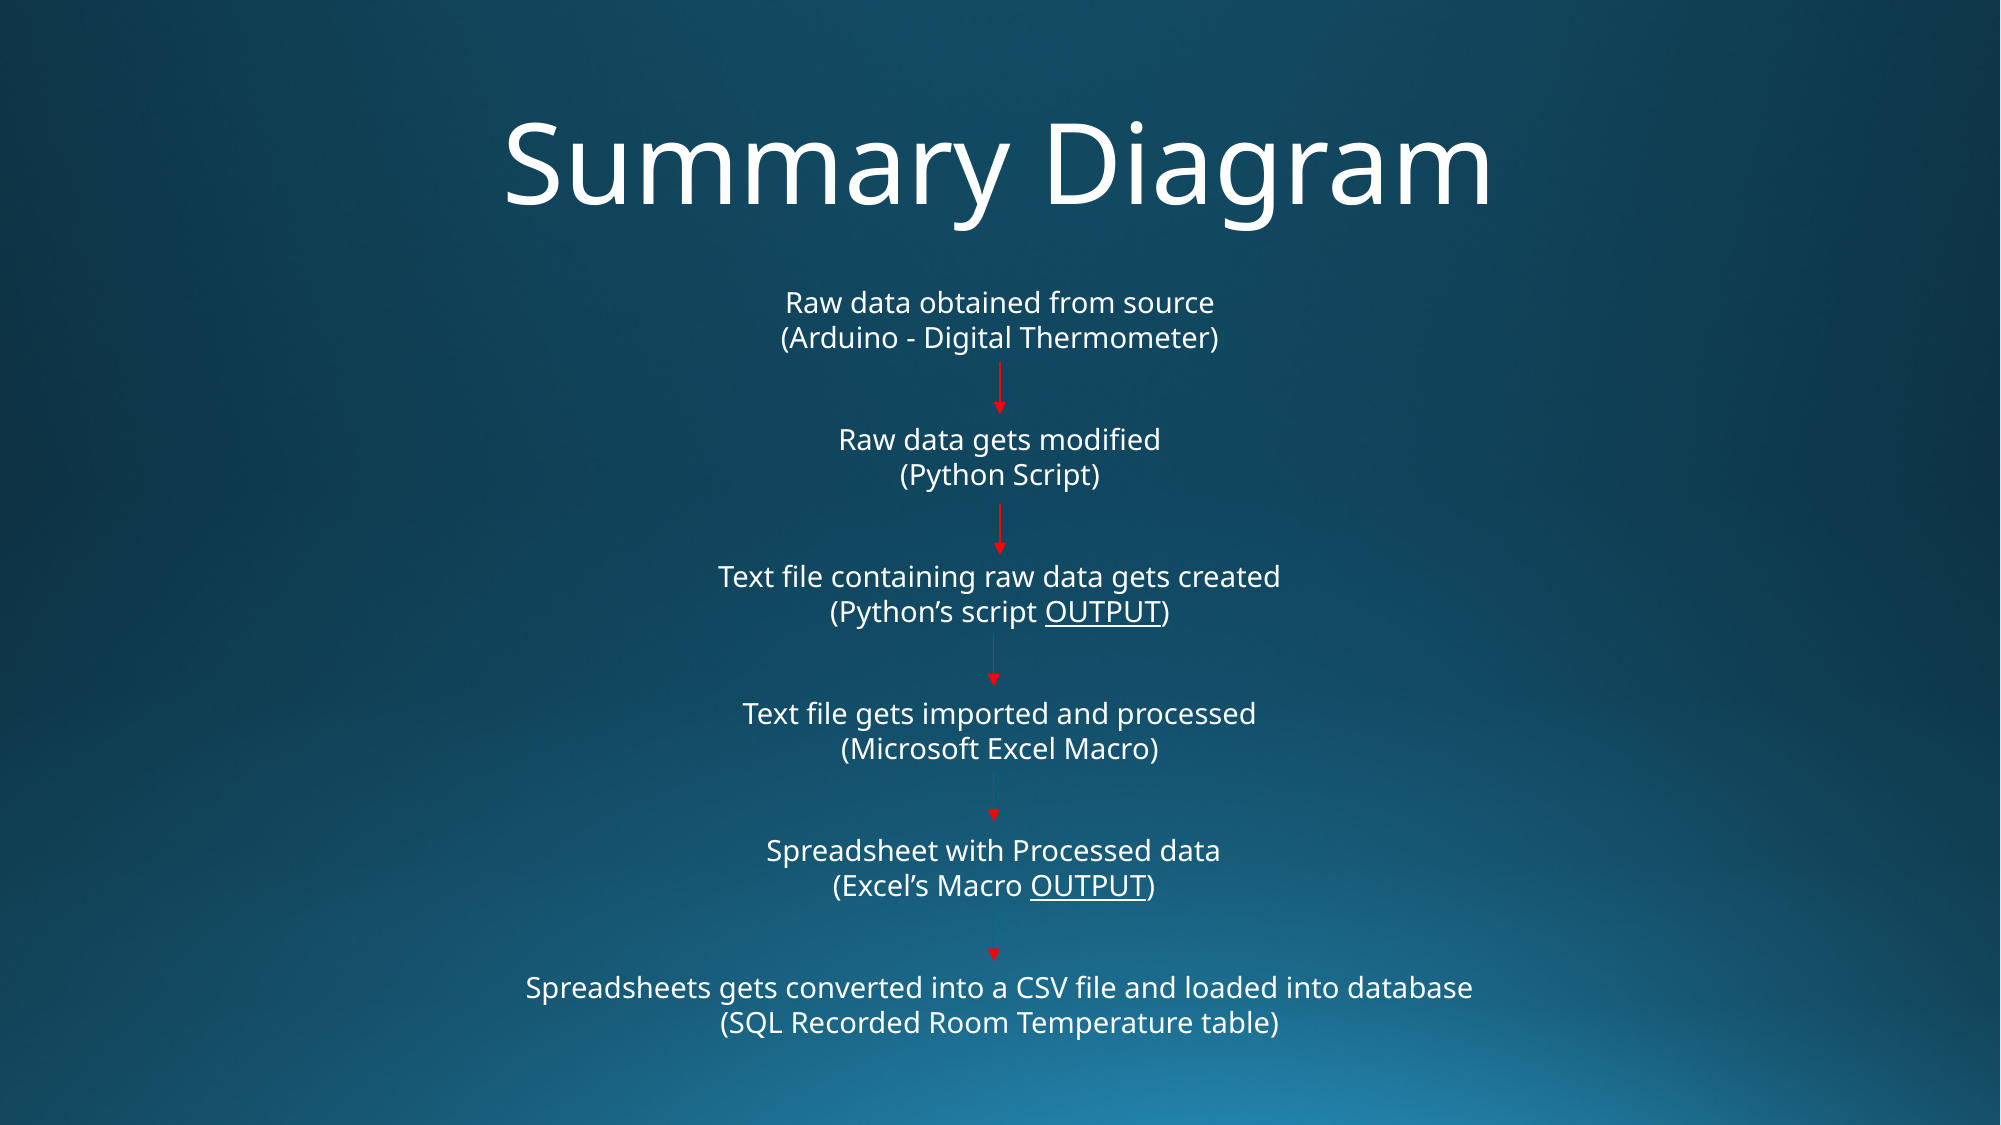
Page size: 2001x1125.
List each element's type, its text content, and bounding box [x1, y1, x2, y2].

text_box Text file containing raw data gets created (Python’s script OUTPUT) [703, 551, 1297, 636]
text_box Text file gets imported and processed (Microsoft Excel Macro) [727, 688, 1272, 773]
text_box Raw data gets modified (Python Script) [823, 414, 1177, 499]
title Summary Diagram [137, 59, 1863, 278]
picture [0, 0, 2001, 1125]
text_box Raw data obtained from source (Arduino - Digital Thermometer) [766, 277, 1234, 362]
text_box Spreadsheets gets converted into a CSV file and loaded into database (SQL Recorded Room Temperature table) [510, 961, 1490, 1047]
text_box Spreadsheet with Processed data (Excel’s Macro OUTPUT) [751, 825, 1237, 910]
